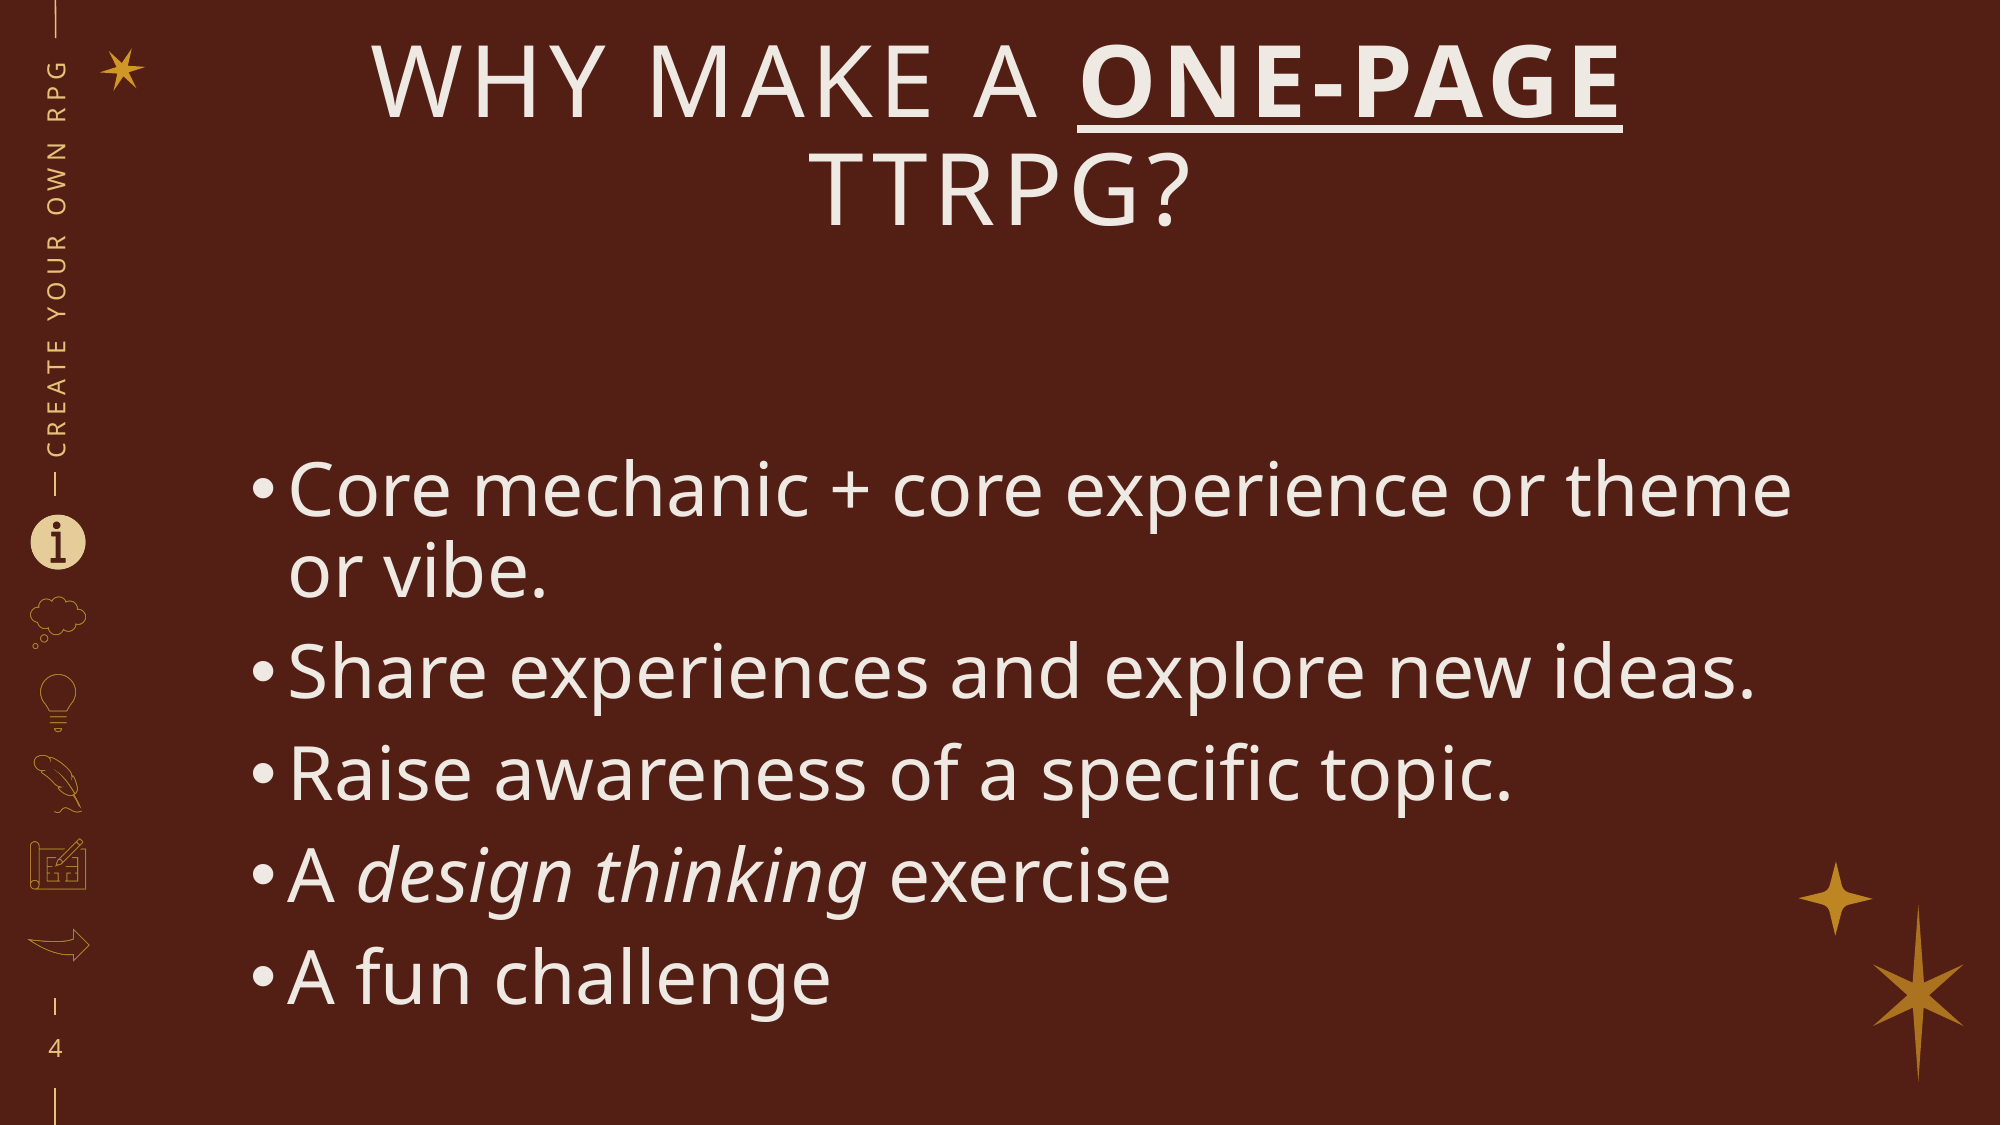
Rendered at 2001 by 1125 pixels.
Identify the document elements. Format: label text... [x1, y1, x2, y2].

picture [23, 830, 93, 900]
picture [23, 668, 93, 738]
slide_number 4 [25, 1032, 86, 1063]
picture [23, 507, 93, 577]
picture [23, 910, 93, 980]
picture [23, 749, 93, 819]
list Core mechanic + core experience or theme or vibe. Share experiences and explore new ideas. Raise awareness of a specific topic. A design thinking exercise A fun challenge [250, 451, 1836, 1014]
footer CREATE YOUR OWN RPG [40, 44, 71, 477]
title WHY MAKE A One-PAGE TTRPG? [174, 31, 1825, 257]
picture [23, 588, 93, 658]
